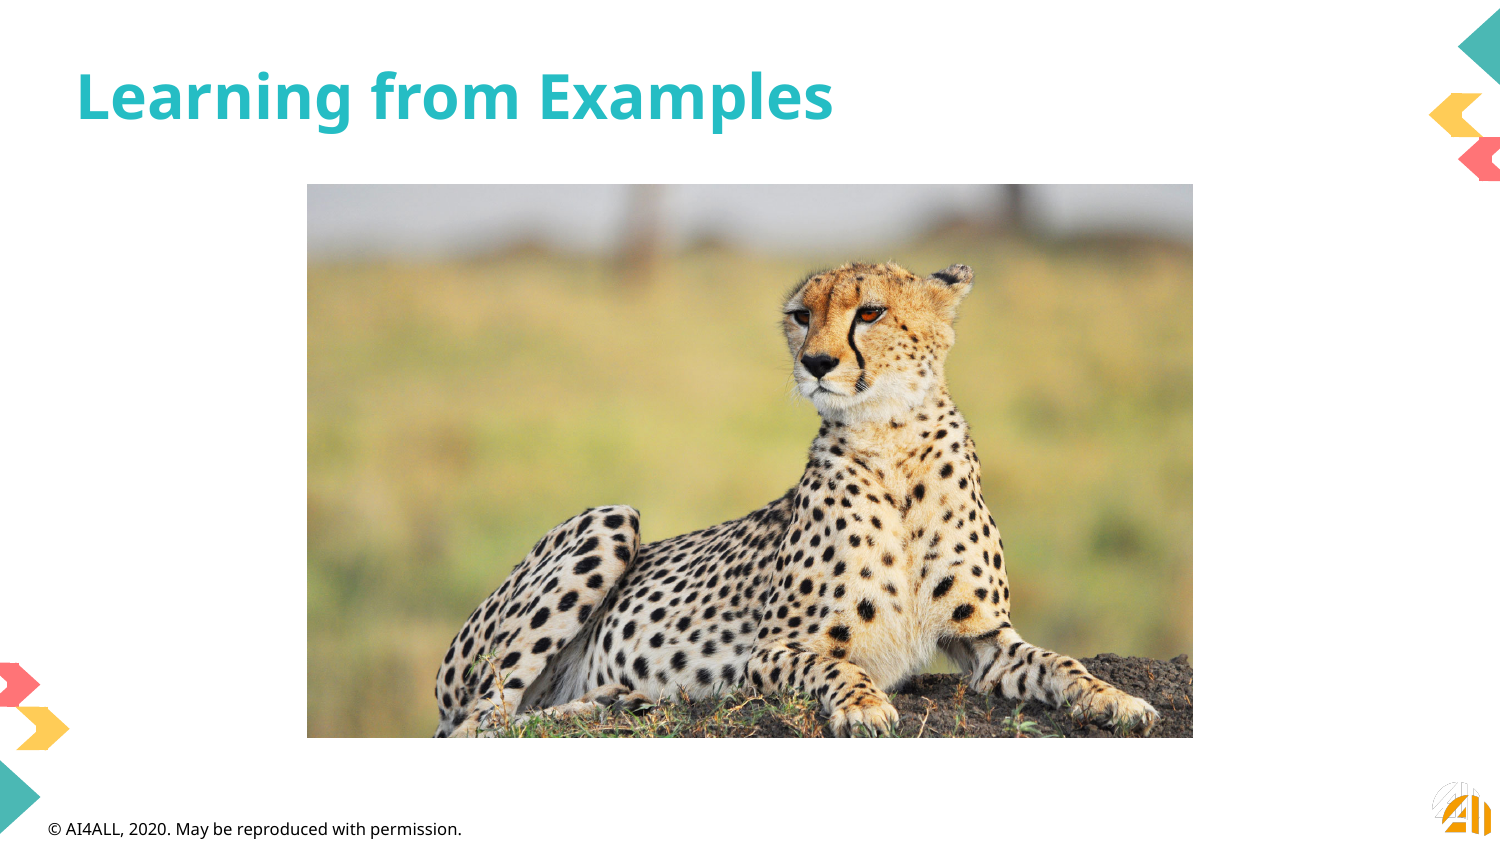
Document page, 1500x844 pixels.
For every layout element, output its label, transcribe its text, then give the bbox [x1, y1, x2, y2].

picture [1432, 782, 1491, 836]
picture [307, 184, 1193, 738]
title Learning from Examples [75, 56, 1296, 117]
